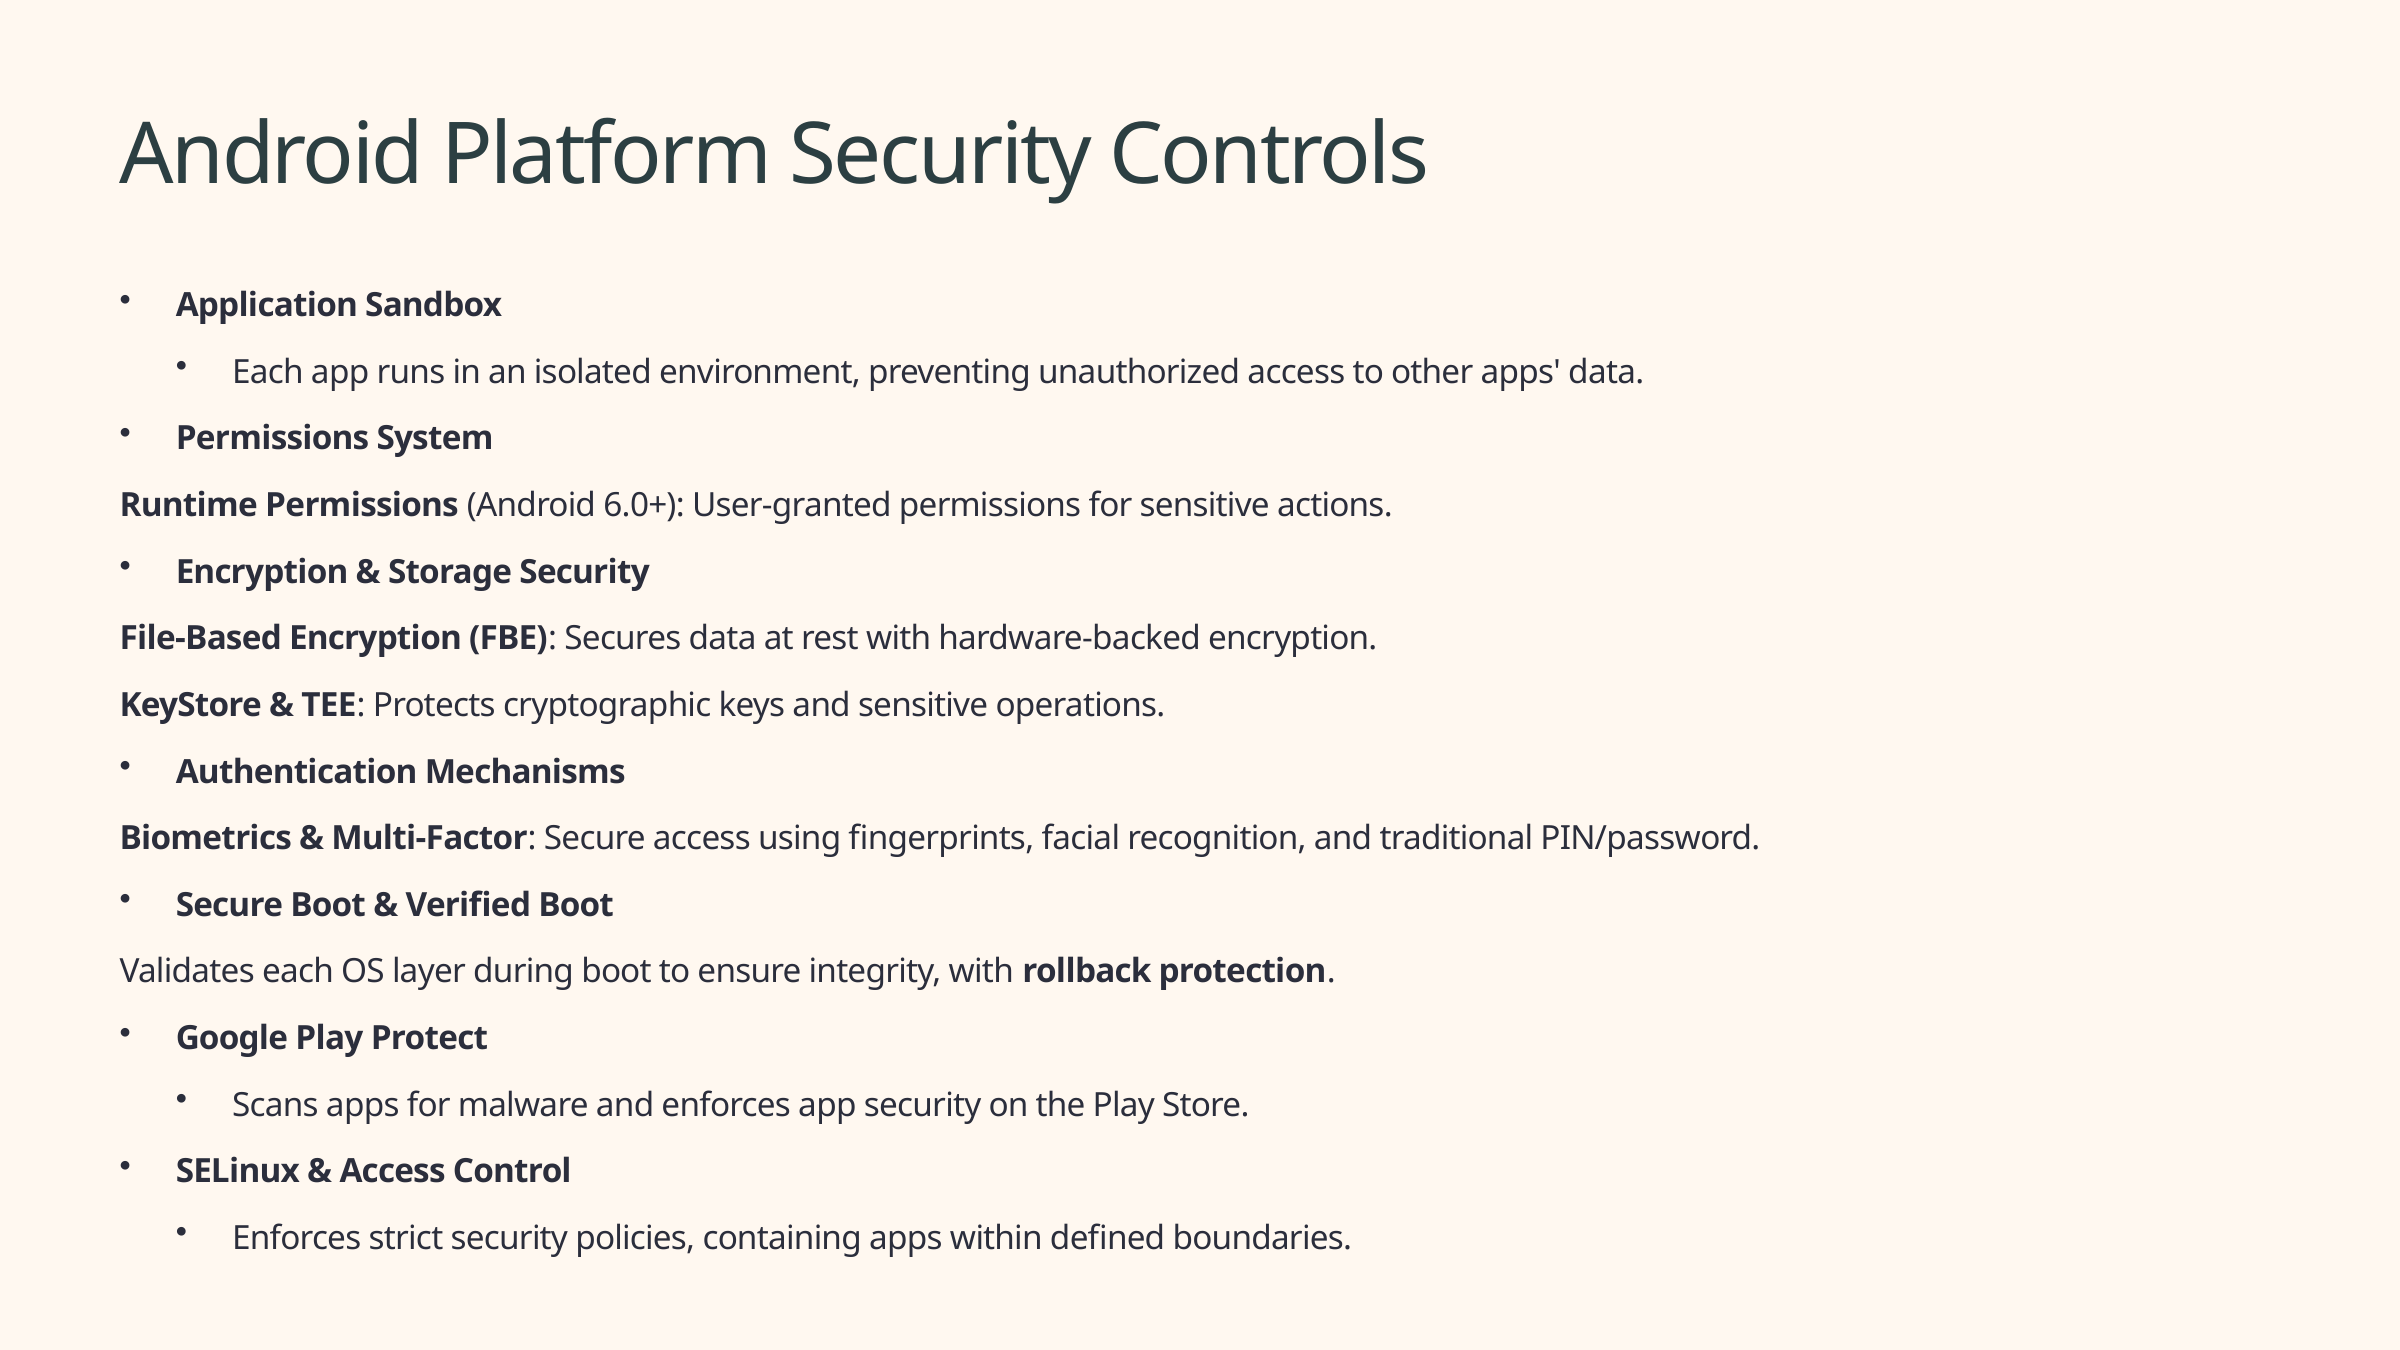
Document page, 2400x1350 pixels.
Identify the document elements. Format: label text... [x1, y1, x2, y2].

text_box Validates each OS layer during boot to ensure integrity, with rollback protection. [119, 935, 2281, 991]
text_box File-Based Encryption (FBE): Secures data at rest with hardware-backed encryption. [119, 602, 2281, 657]
text_box Scans apps for malware and enforces app security on the Play Store. [119, 1068, 2281, 1124]
text_box SELinux & Access Control [119, 1135, 2281, 1190]
text_box Encryption & Storage Security [119, 535, 2281, 591]
text_box Enforces strict security policies, containing apps within defined boundaries. [119, 1202, 2281, 1257]
text_box Biometrics & Multi-Factor: Secure access using fingerprints, facial recognition, and traditional PIN/password. [119, 802, 2281, 857]
text_box Google Play Protect [119, 1002, 2281, 1057]
text_box Android Platform Security Controls [119, 93, 1434, 201]
text_box KeyStore & TEE: Protects cryptographic keys and sensitive operations. [119, 668, 2281, 724]
text_box Secure Boot & Verified Boot [119, 868, 2281, 924]
text_box Authentication Mechanisms [119, 735, 2281, 791]
text_box Each app runs in an isolated environment, preventing unauthorized access to other apps' data. [119, 335, 2281, 391]
text_box Permissions System [119, 402, 2281, 457]
text_box Runtime Permissions (Android 6.0+): User-granted permissions for sensitive actions. [119, 468, 2281, 524]
text_box Application Sandbox [119, 268, 2281, 324]
